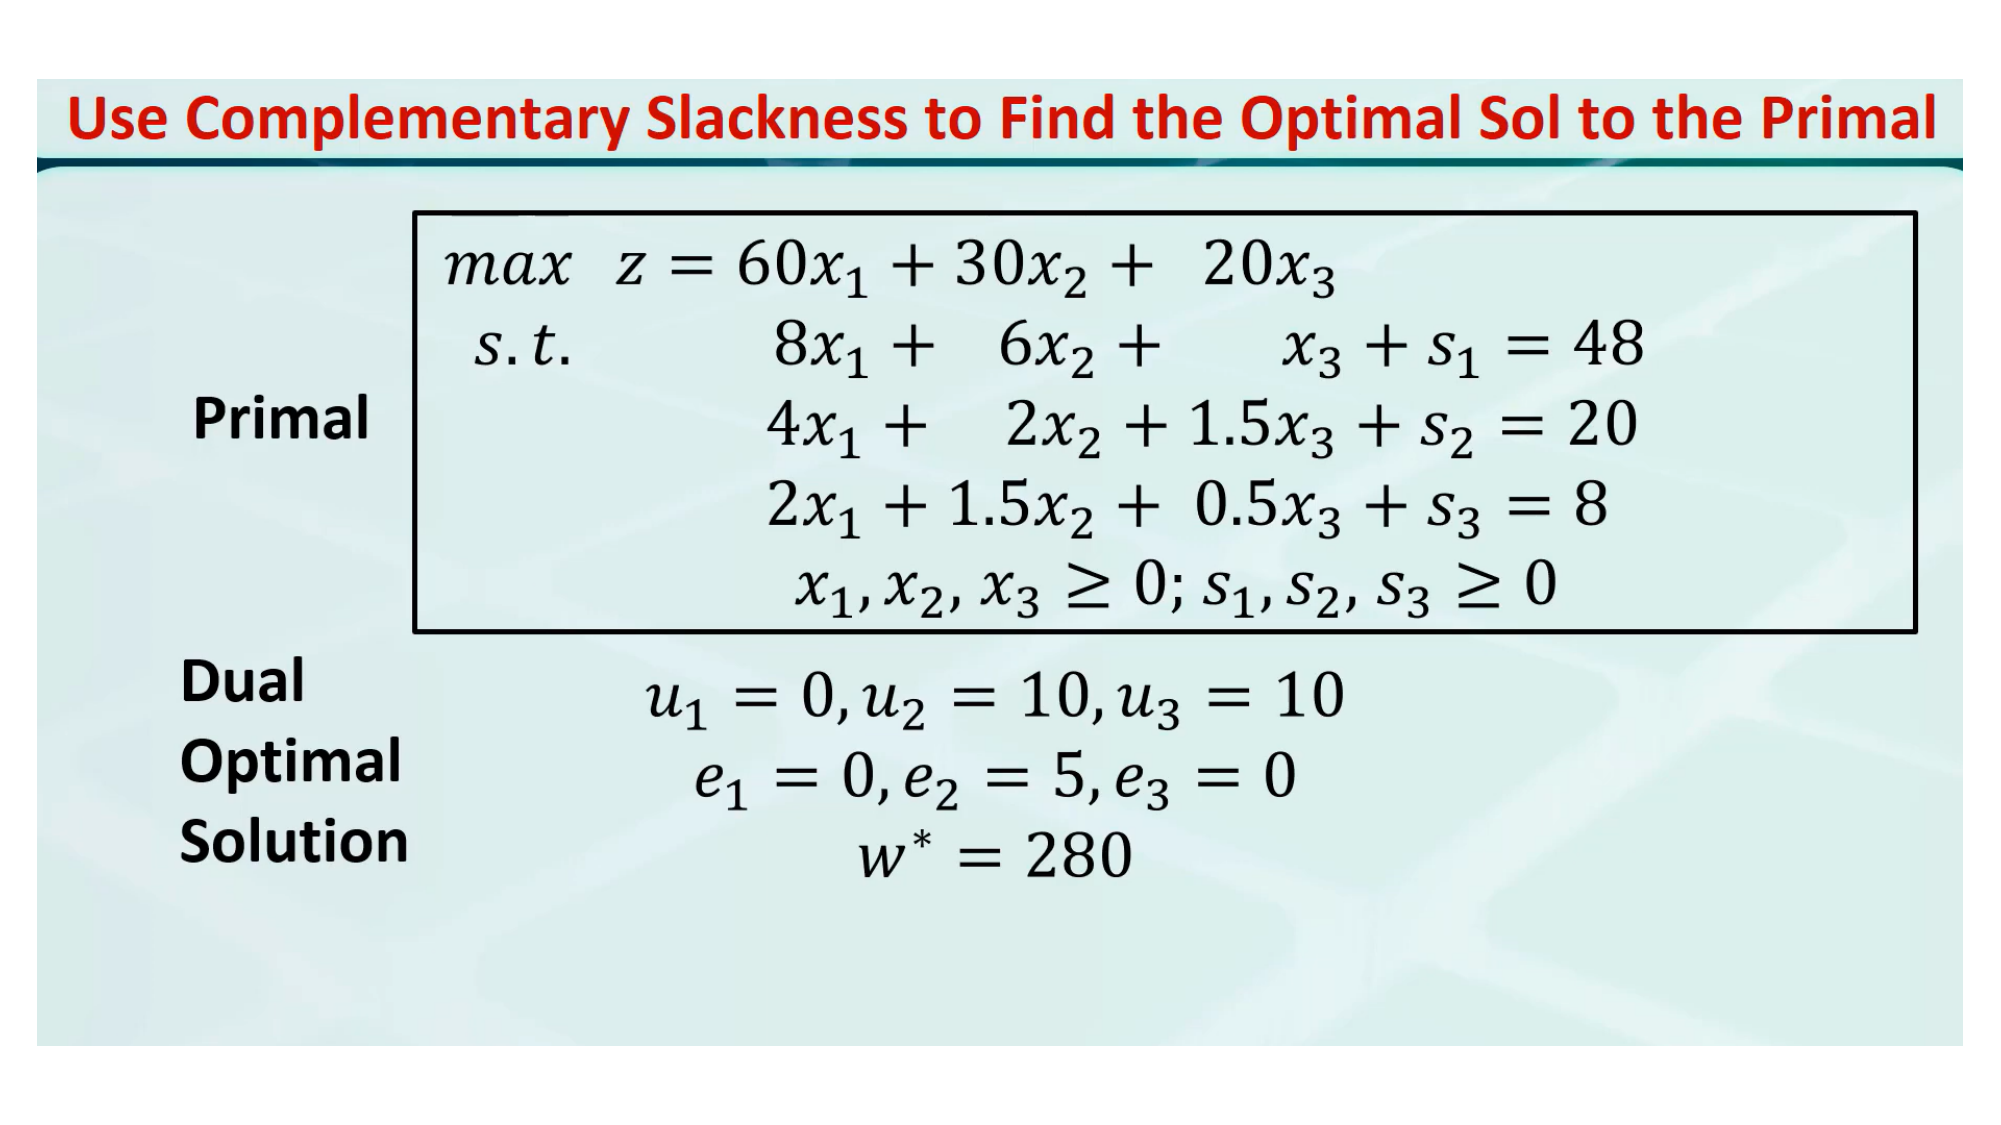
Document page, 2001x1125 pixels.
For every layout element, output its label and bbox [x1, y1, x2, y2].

picture [37, 79, 1963, 1046]
